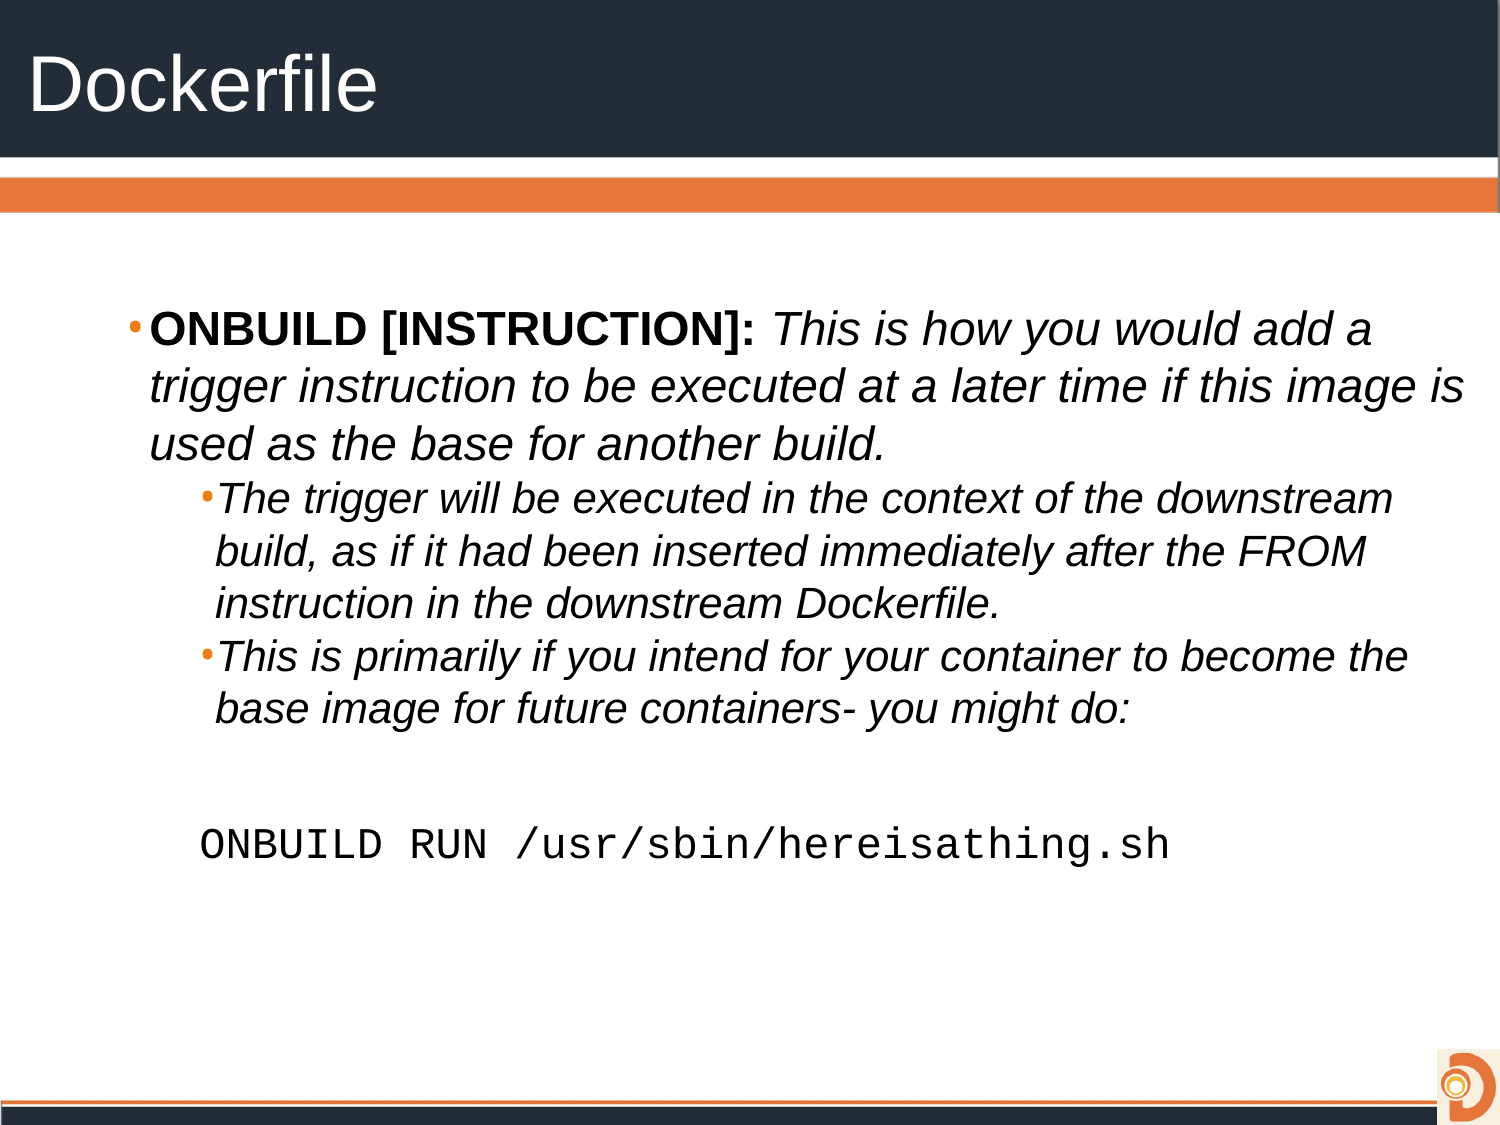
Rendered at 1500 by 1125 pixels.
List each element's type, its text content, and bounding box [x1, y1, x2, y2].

picture [0, 0, 1500, 213]
text_box [235, 518, 266, 570]
list ONBUILD [INSTRUCTION]: This is how you would add a trigger instruction to be executed at a later time if this image is used as the base for another build. The trigger will be executed in the context of the downstream build, as if it had been inserted immediately after the FROM instruction in the downstream Dockerfile. This is primarily if you intend for your container to become the base image for future containers- you might do: ONBUILD RUN /usr/sbin/hereisathing.sh [12, 224, 1488, 1050]
picture [2, 1049, 1500, 1125]
title Dockerfile [12, 24, 1488, 136]
